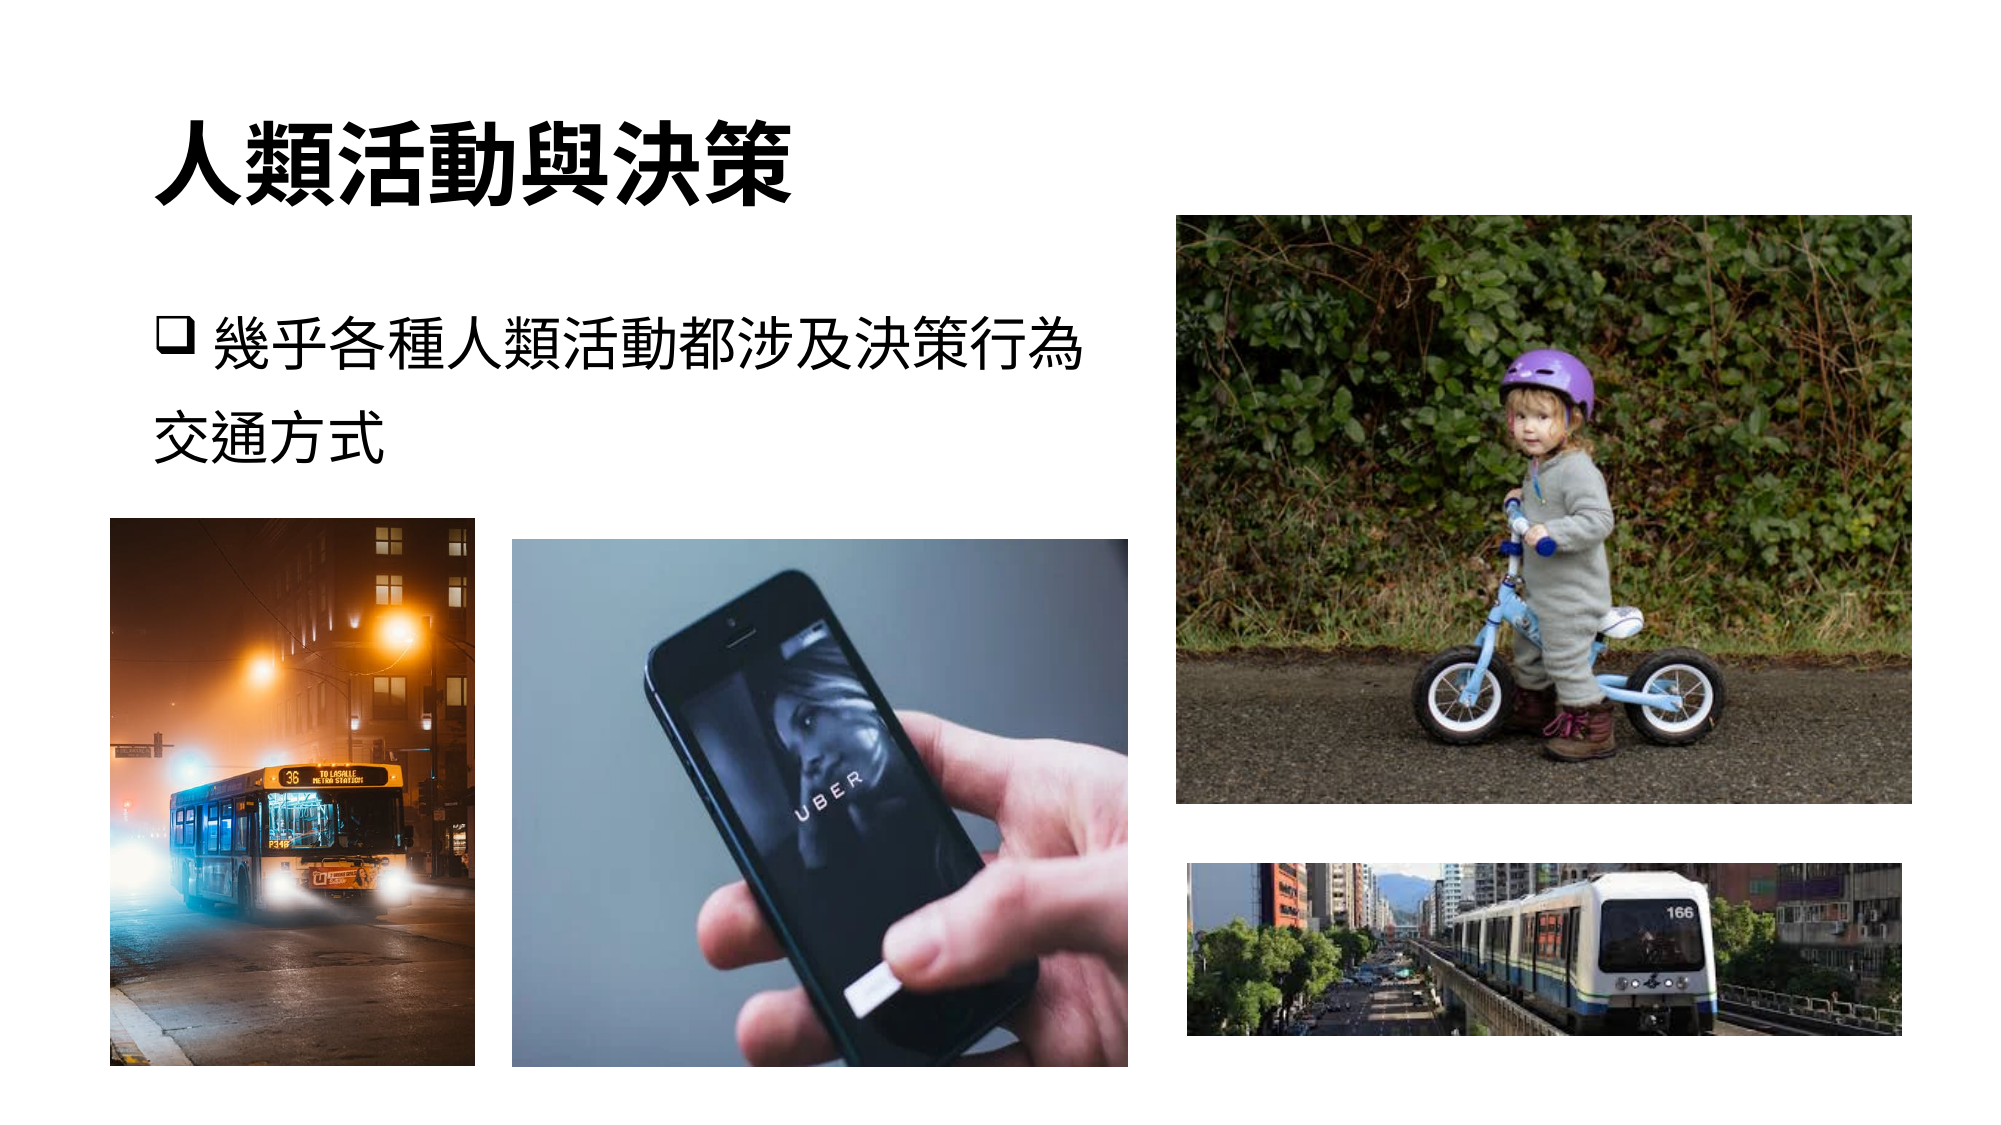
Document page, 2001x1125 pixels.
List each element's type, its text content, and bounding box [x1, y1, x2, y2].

title 人類活動與決策 [137, 59, 1863, 278]
picture [512, 539, 1128, 1067]
picture [110, 518, 475, 1066]
list 幾乎各種人類活動都涉及決策行為 交通方式 [137, 299, 1863, 1014]
picture [1187, 863, 1902, 1036]
picture [1176, 215, 1913, 804]
